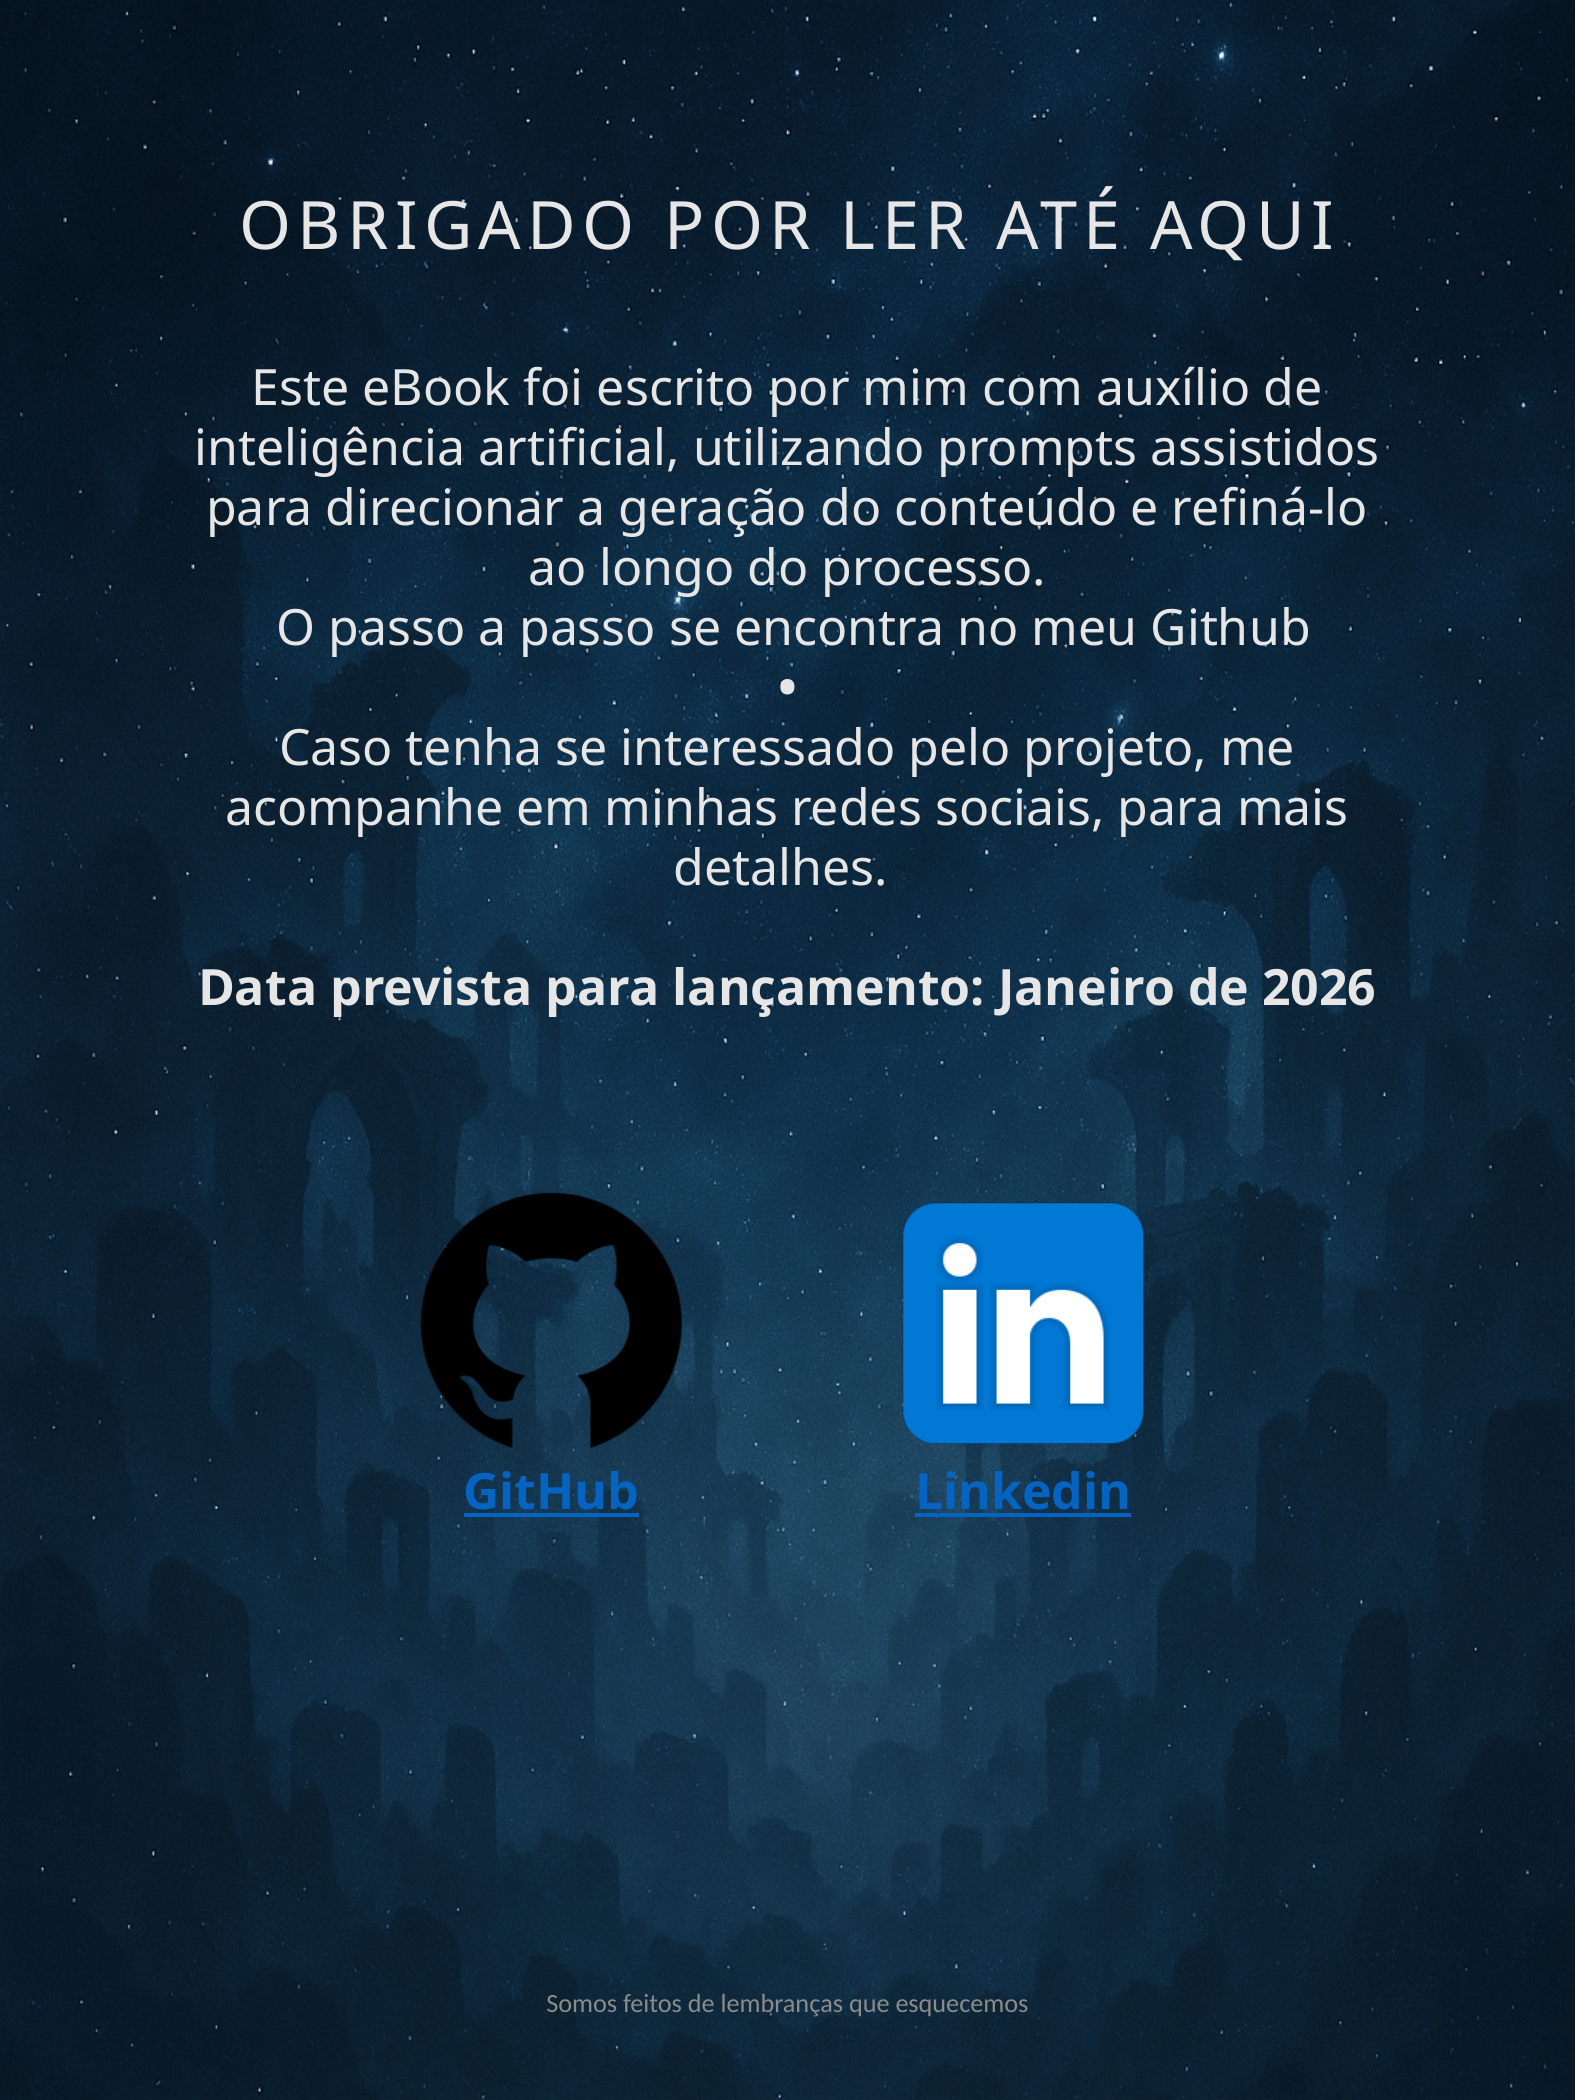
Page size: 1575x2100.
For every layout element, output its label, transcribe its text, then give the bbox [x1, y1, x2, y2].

text_box [0, 0, 1575, 175]
text_box GitHub [373, 1451, 730, 1580]
slide_number 12 [1112, 1946, 1467, 2059]
footer Somos feitos de lembranças que esquecemos [521, 1946, 1054, 2059]
text_box [0, 270, 1575, 2100]
text_box [390, 1162, 713, 1451]
text_box Linkedin [844, 1451, 1202, 1580]
text_box Este eBook foi escrito por mim com auxílio de inteligência artificial, utilizando prompts assistidos para direcionar a geração do conteúdo e refiná-lo ao longo do processo. O passo a passo se encontra no meu Github • Caso tenha se interessado pelo projeto, me acompanhe em minhas redes sociais, para mais detalhes. Data prevista para lançamento: Janeiro de 2026 [157, 348, 1418, 1023]
text_box [862, 1162, 1185, 1451]
text_box OBRIGADO POR LER ATÉ AQUI [0, 175, 1575, 270]
